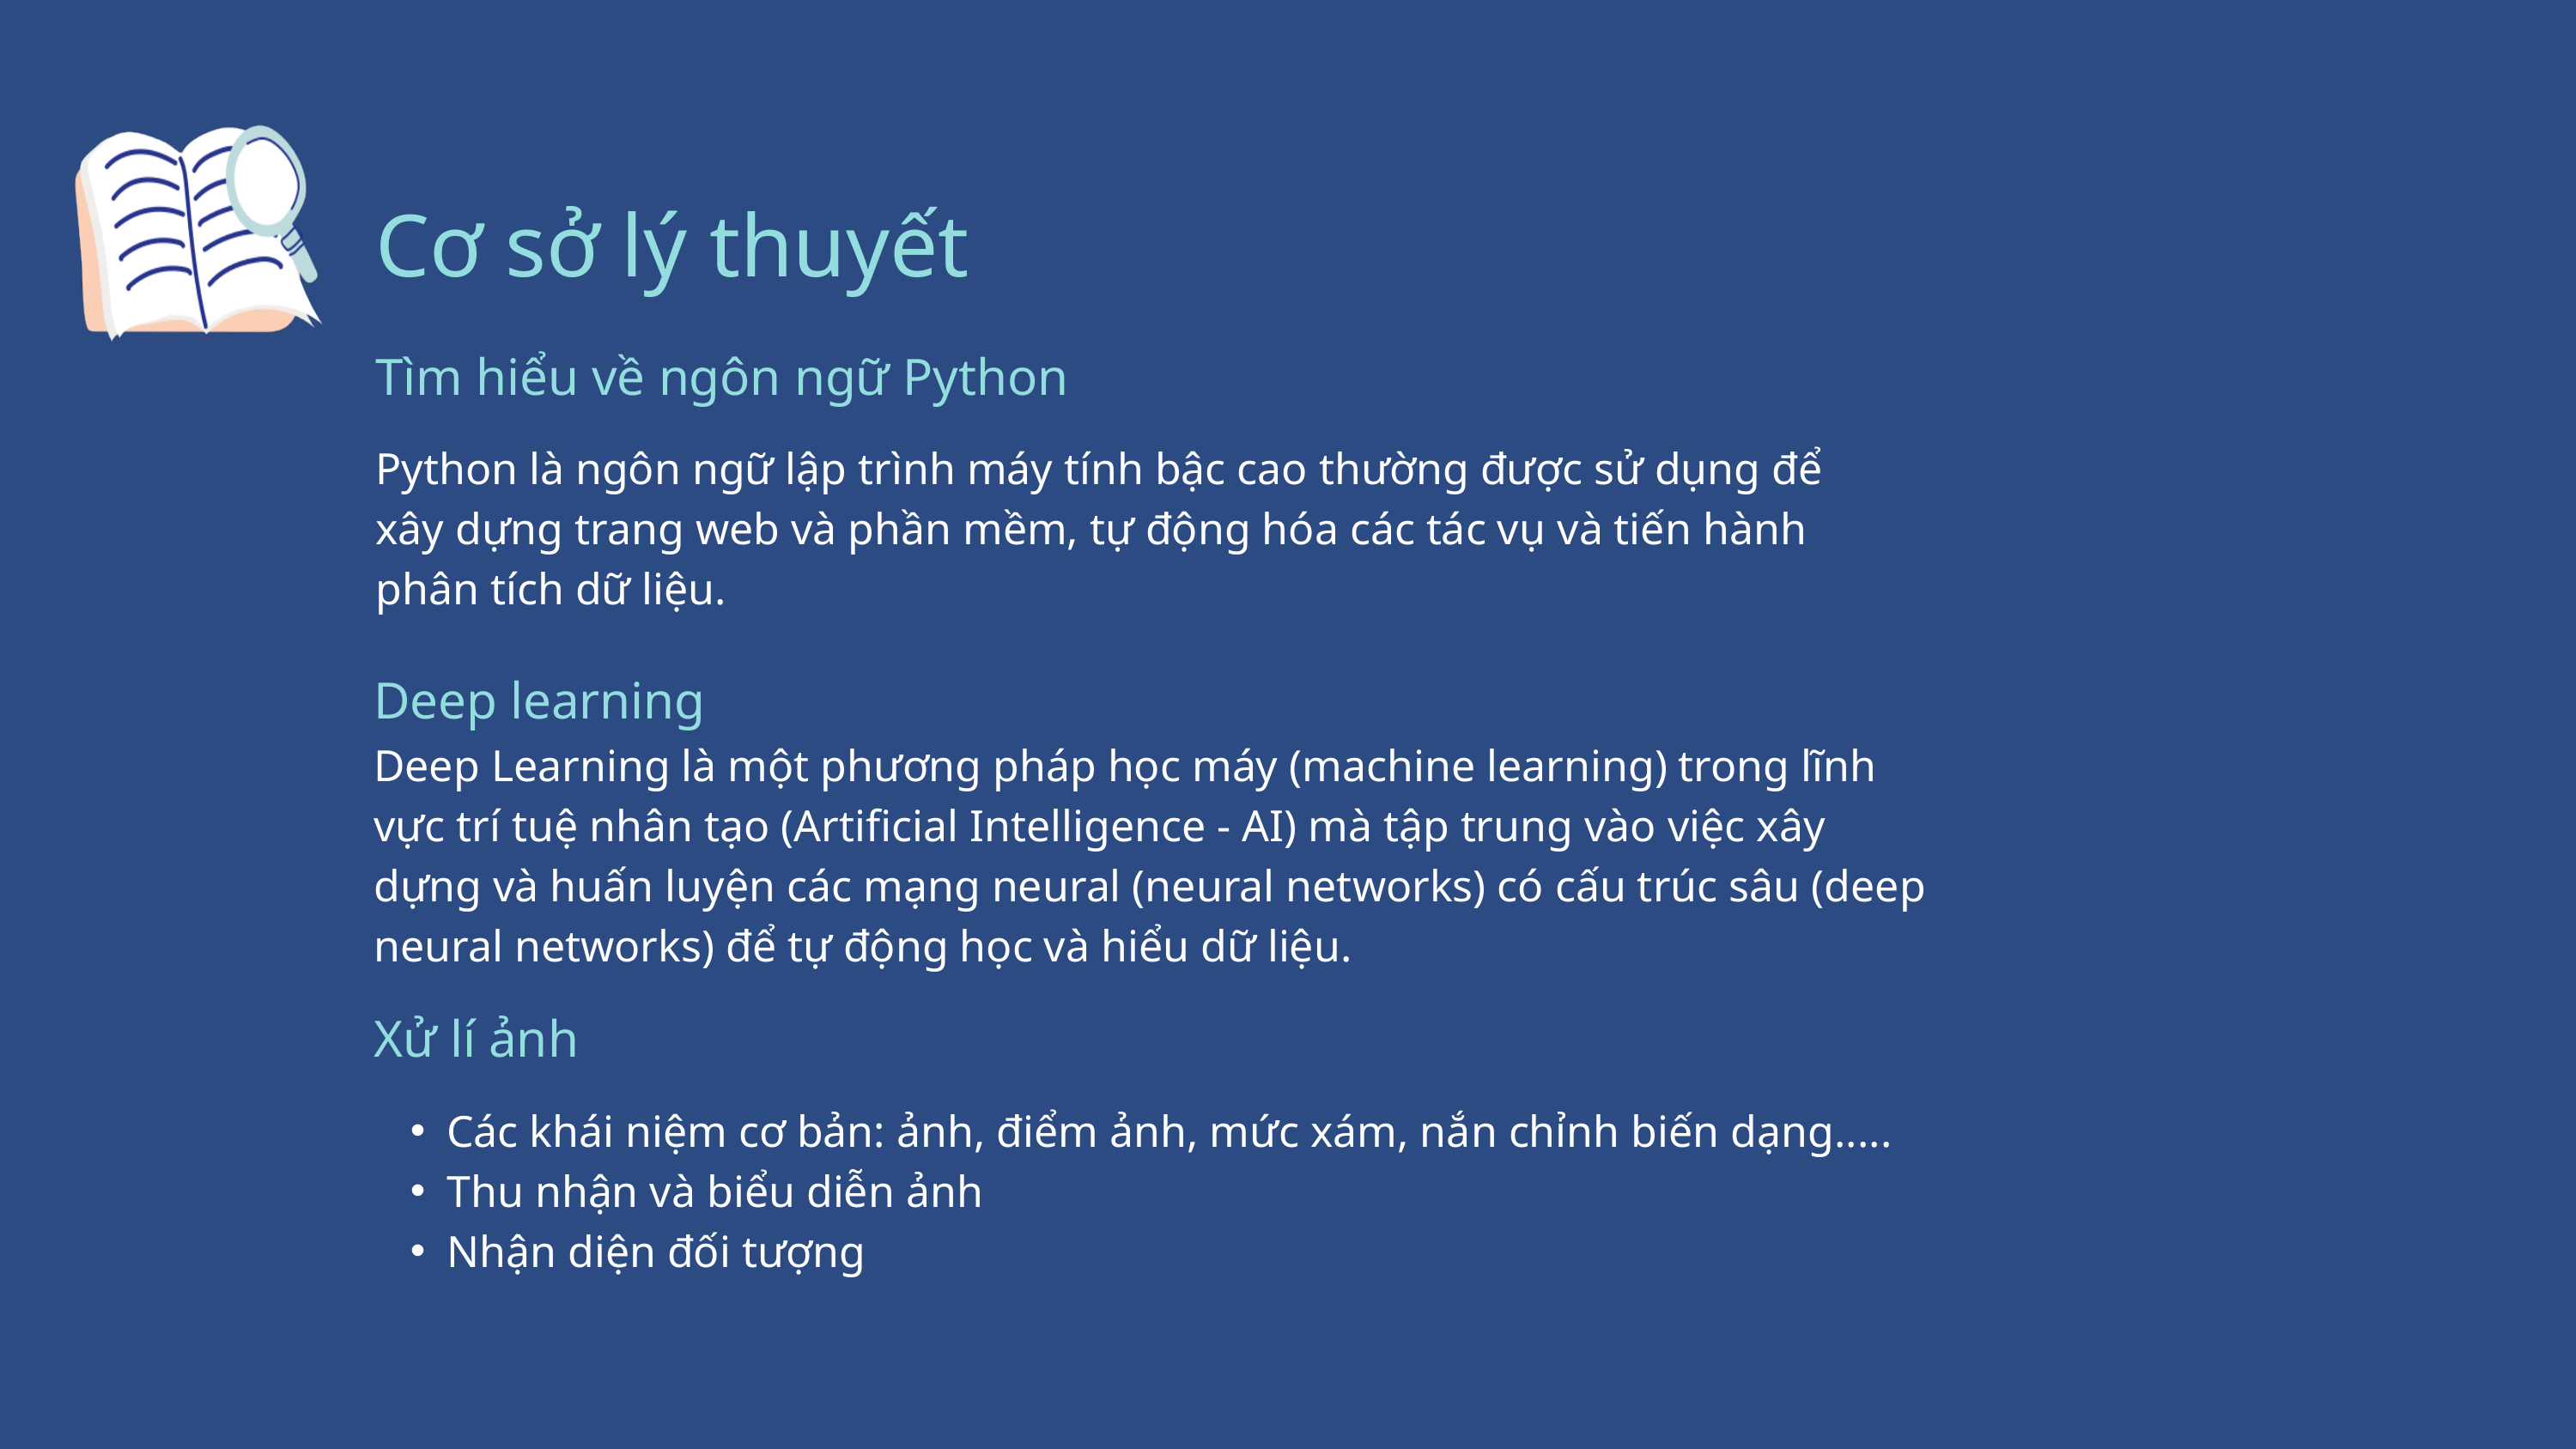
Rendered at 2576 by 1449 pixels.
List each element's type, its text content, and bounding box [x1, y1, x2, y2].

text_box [374, 1003, 1929, 1270]
text_box [75, 113, 323, 342]
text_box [375, 340, 1886, 607]
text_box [374, 658, 1929, 974]
text_box Cơ sở lý thuyết [375, 156, 1373, 294]
